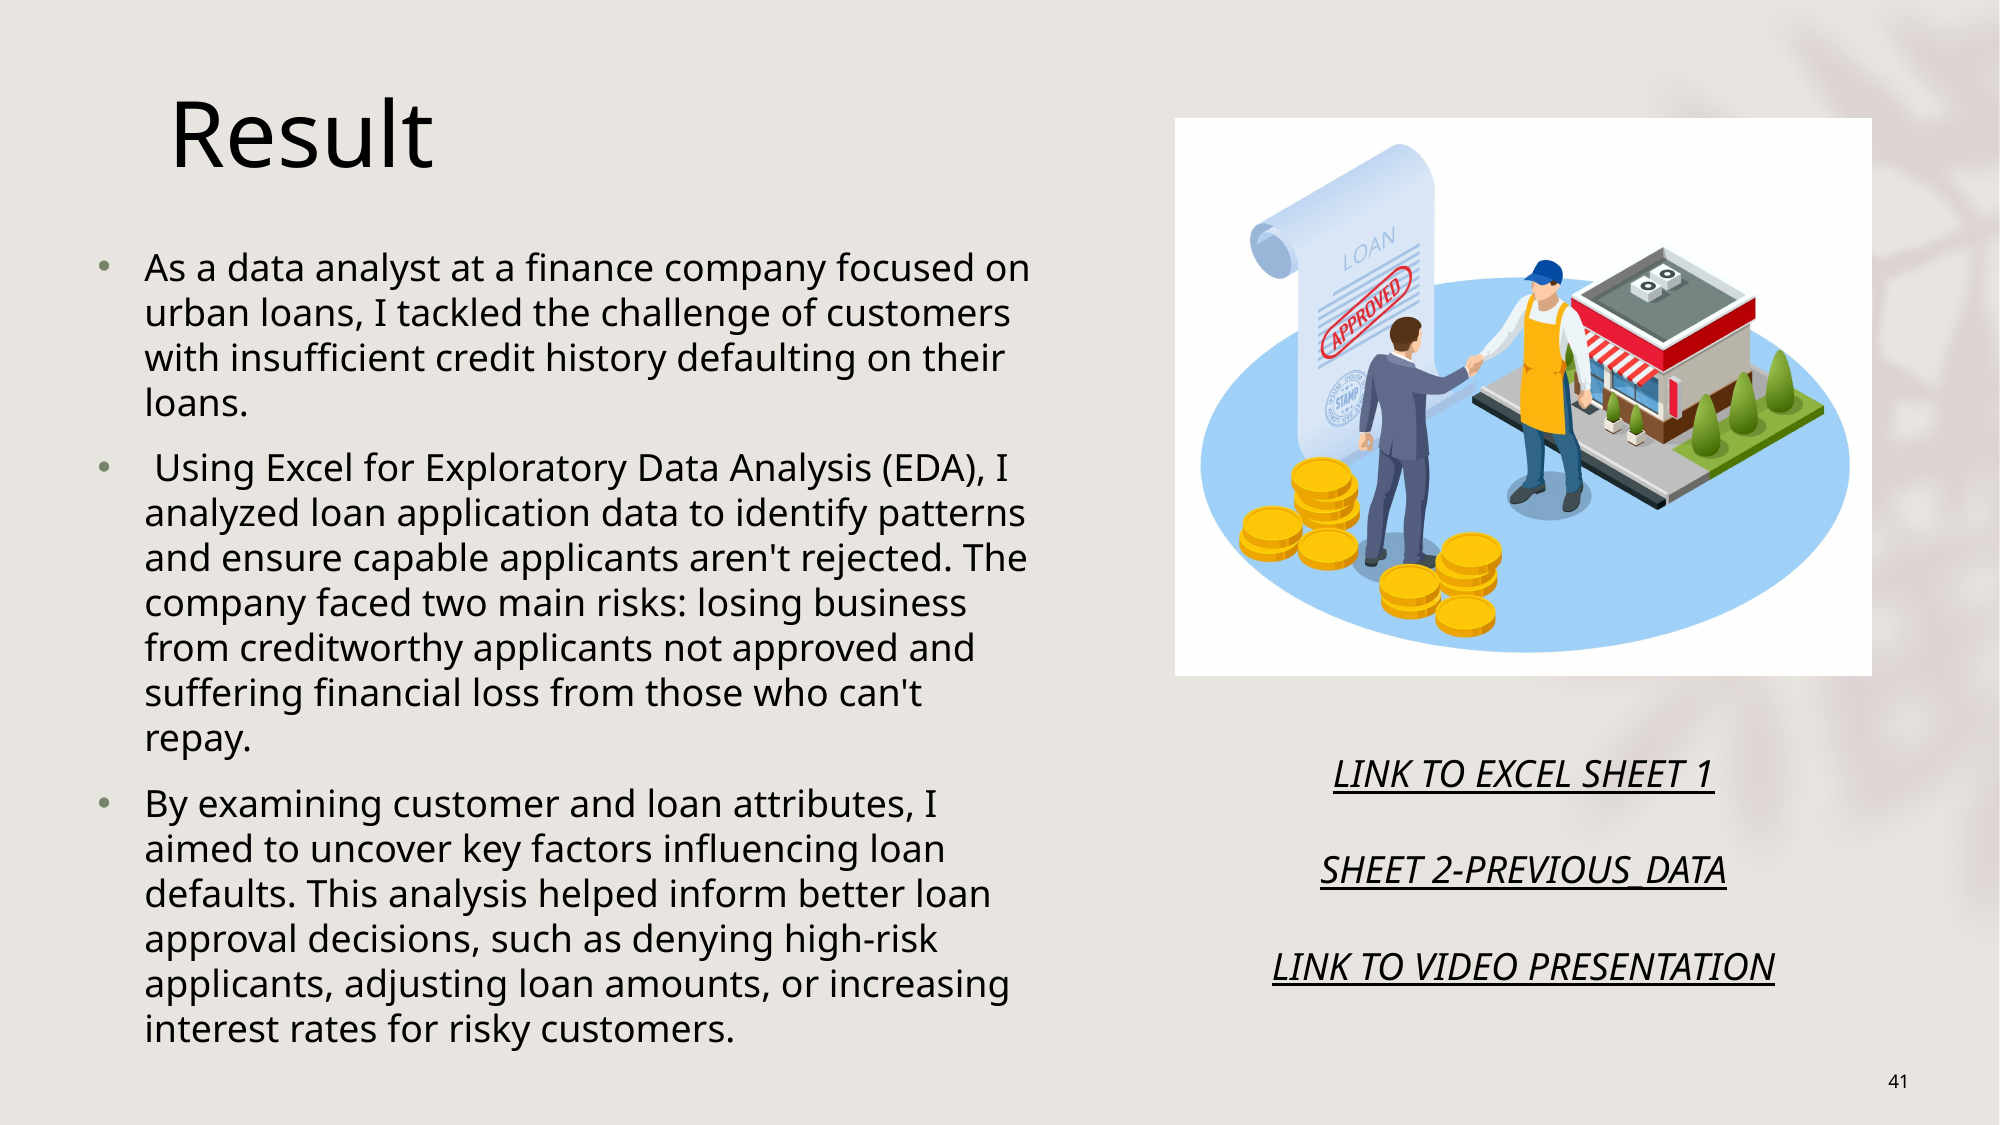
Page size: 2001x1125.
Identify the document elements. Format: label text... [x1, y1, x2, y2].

text_box LINK TO EXCEL SHEET 1 SHEET 2-PREVIOUS_DATA LINK TO VIDEO PRESENTATION [1130, 742, 1918, 1001]
picture [1175, 118, 1872, 676]
slide_number ‹#› [1474, 1052, 1925, 1113]
title Result [153, 34, 896, 227]
list As a data analyst at a finance company focused on urban loans, I tackled the challenge of customers with insufficient credit history defaulting on their loans. Using Excel for Exploratory Data Analysis (EDA), I analyzed loan application data to identify patterns and ensure capable applicants aren't rejected. The company faced two main risks: losing business from creditworthy applicants not approved and suffering financial loss from those who can't repay. By examining customer and loan attributes, I aimed to uncover key factors influencing loan defaults. This analysis helped inform better loan approval decisions, such as denying high-risk applicants, adjusting loan amounts, or increasing interest rates for risky customers. [82, 235, 1047, 1004]
